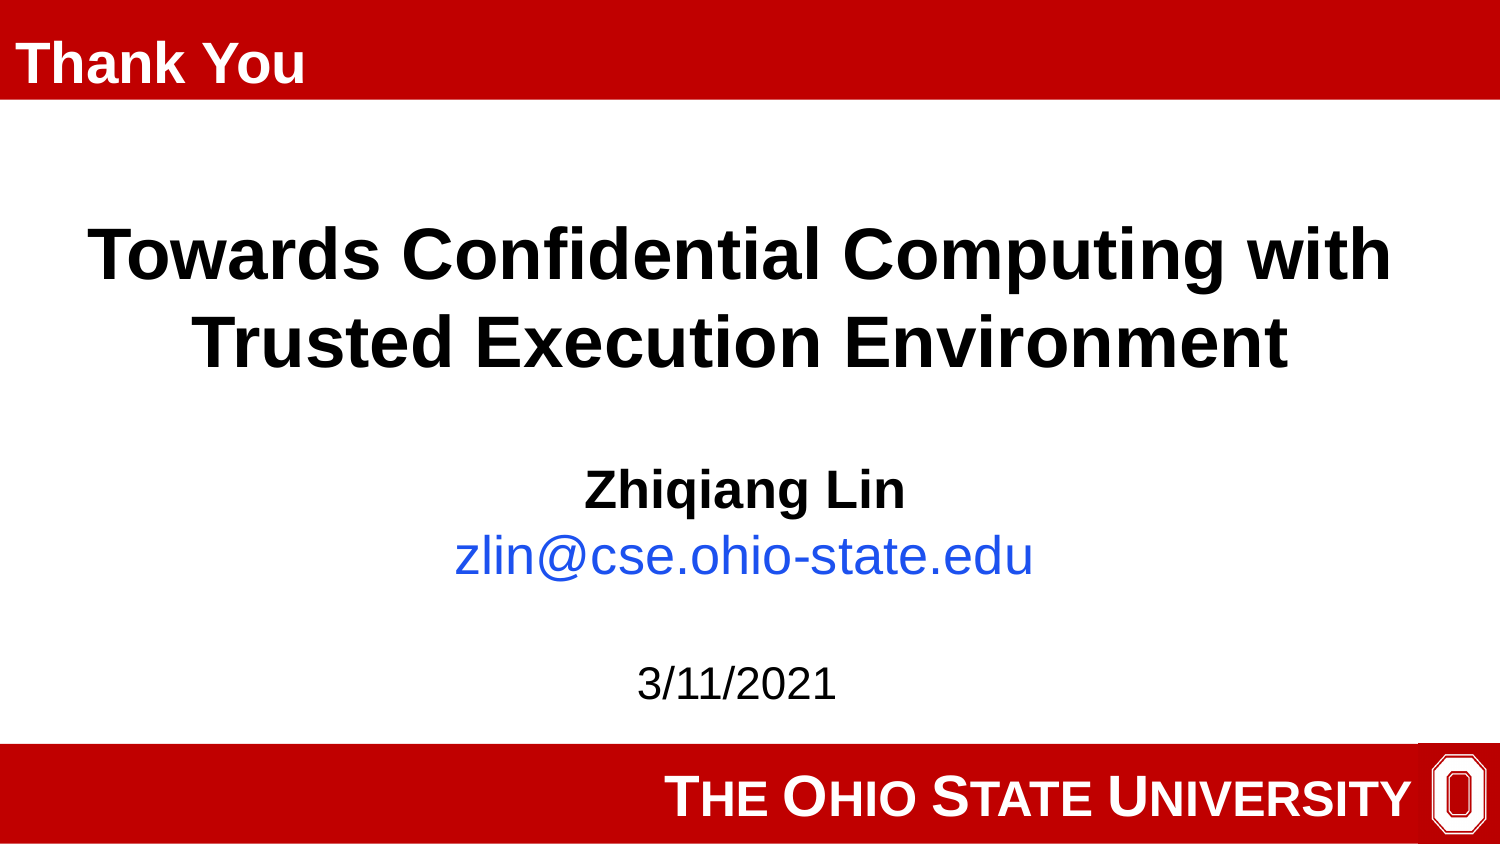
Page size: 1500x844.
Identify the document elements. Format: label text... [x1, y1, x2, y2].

picture [1418, 743, 1500, 844]
text_box THE OHIO STATE UNIVERSITY [577, 751, 1413, 817]
text_box Towards Confidential Computing with Trusted Execution Environment [54, 199, 1427, 336]
text_box 3/11/2021 [621, 629, 1020, 724]
text_box Zhiqiang Lin [554, 446, 941, 513]
text_box Thank You [0, 0, 1500, 100]
text_box [0, 743, 1416, 844]
text_box zlin@cse.ohio-state.edu [439, 512, 1094, 579]
